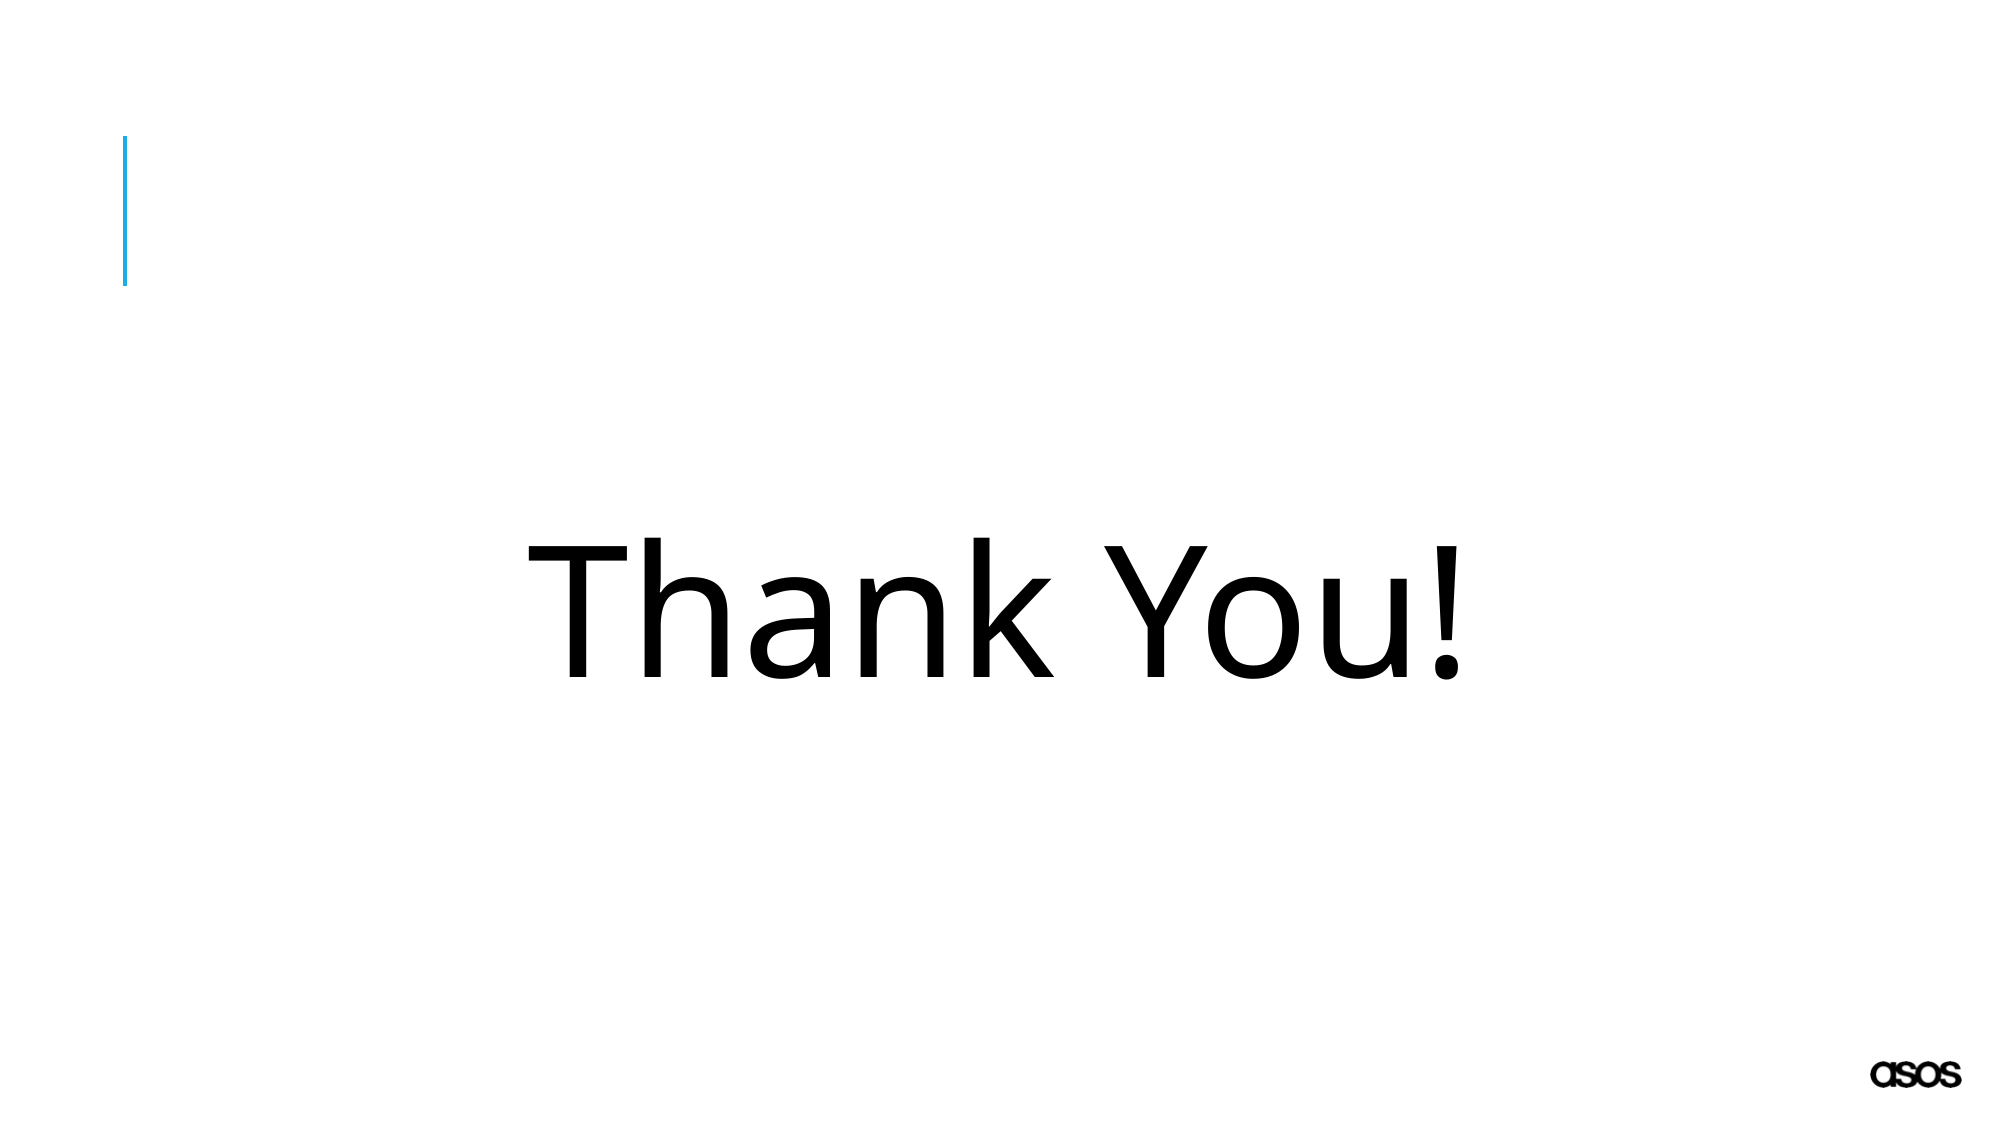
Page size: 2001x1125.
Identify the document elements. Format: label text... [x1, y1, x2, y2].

picture [1870, 1061, 1962, 1088]
text_box Thank You! [512, 486, 1488, 857]
